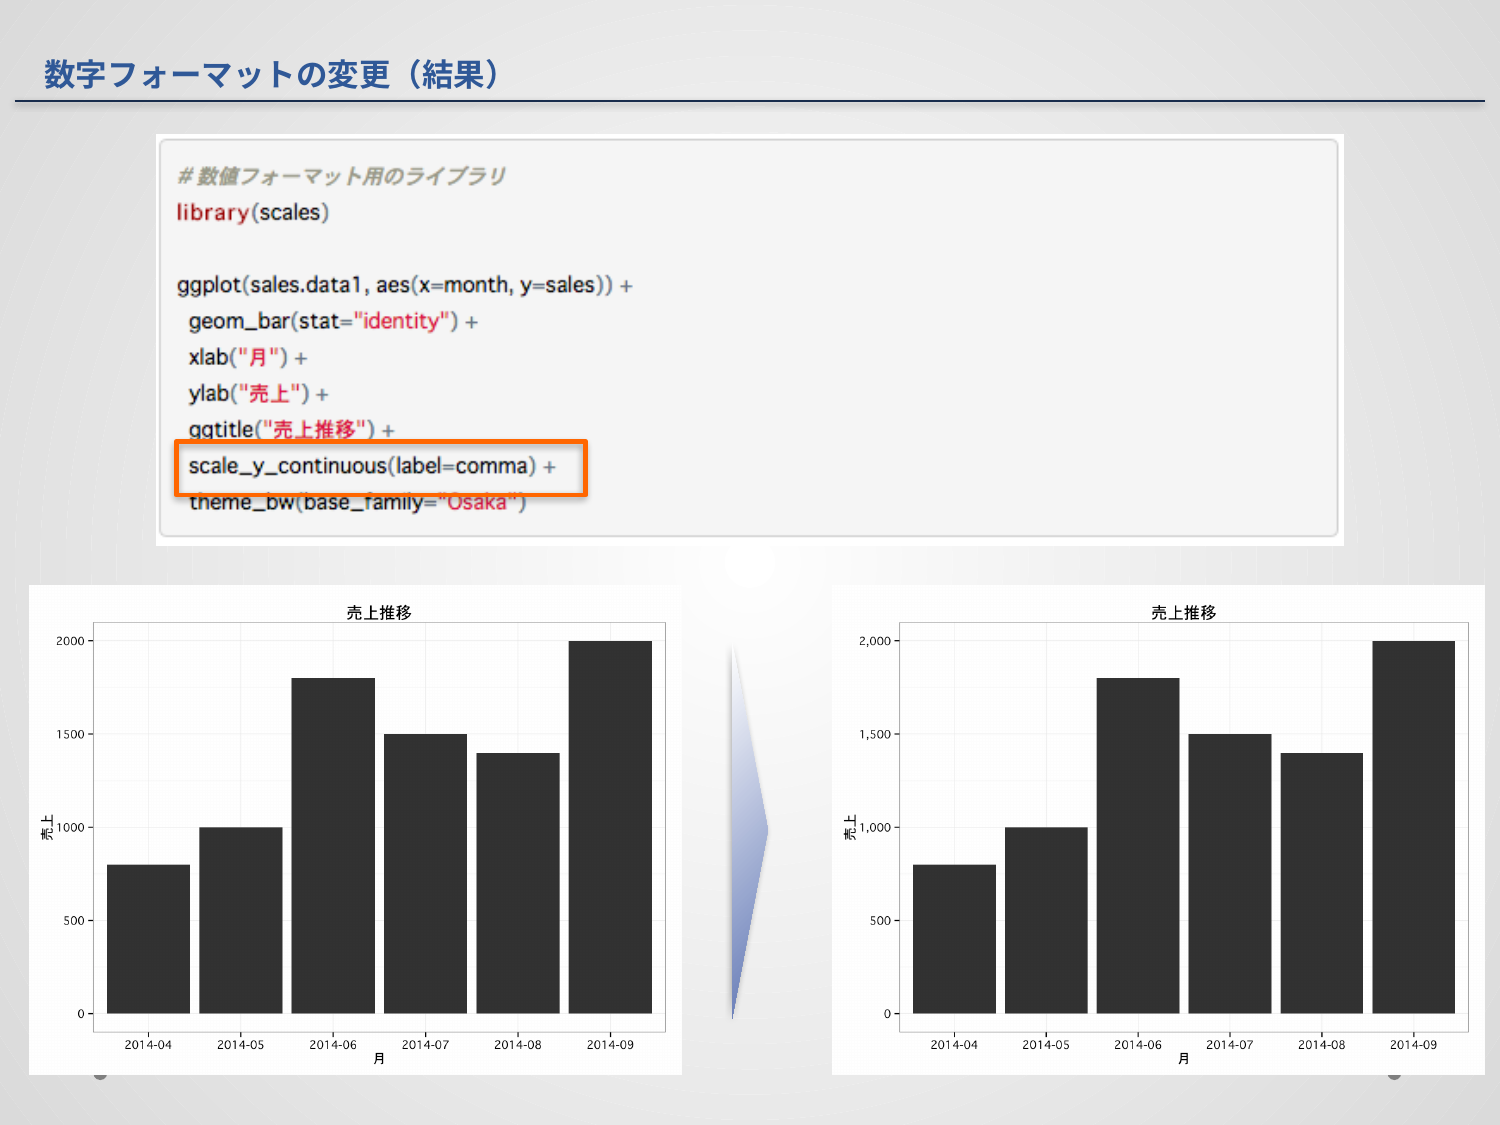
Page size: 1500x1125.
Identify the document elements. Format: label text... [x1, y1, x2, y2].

title 数字フォーマットの変更（結果） [29, 9, 1471, 97]
picture [155, 133, 1344, 546]
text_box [28, 585, 1485, 1075]
